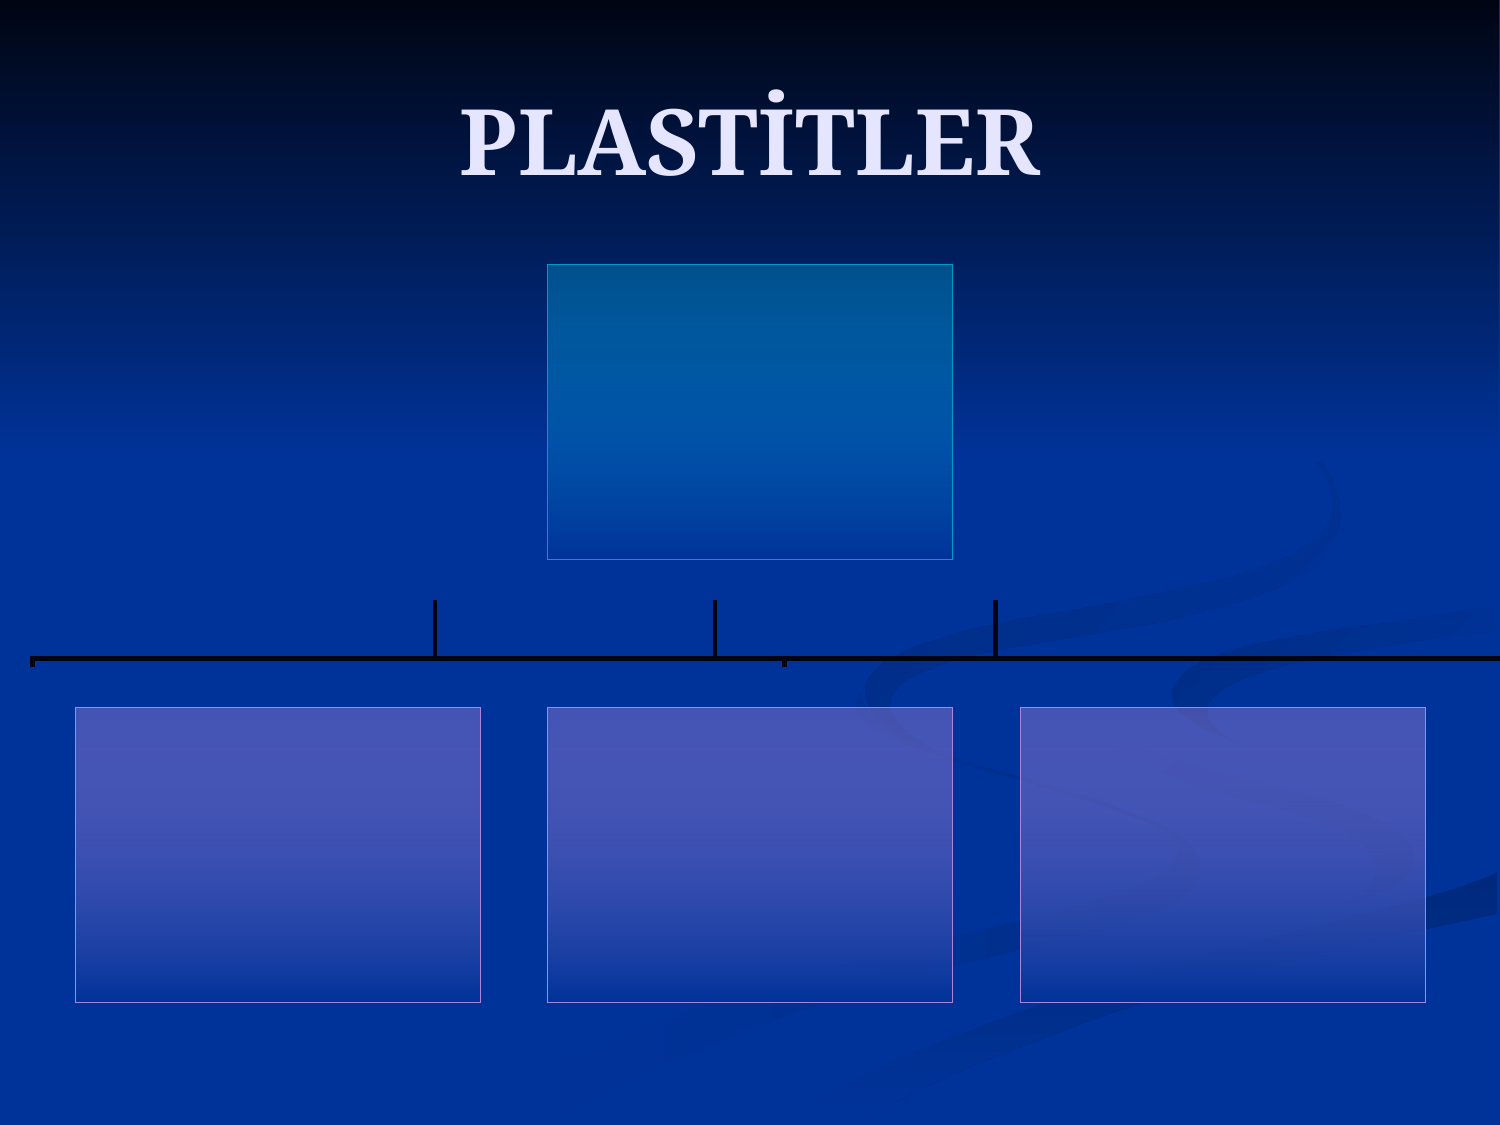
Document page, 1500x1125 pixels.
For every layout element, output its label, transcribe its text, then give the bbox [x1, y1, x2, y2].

title PLASTİTLER [74, 44, 1426, 233]
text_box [74, 264, 1426, 656]
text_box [74, 661, 1426, 1003]
